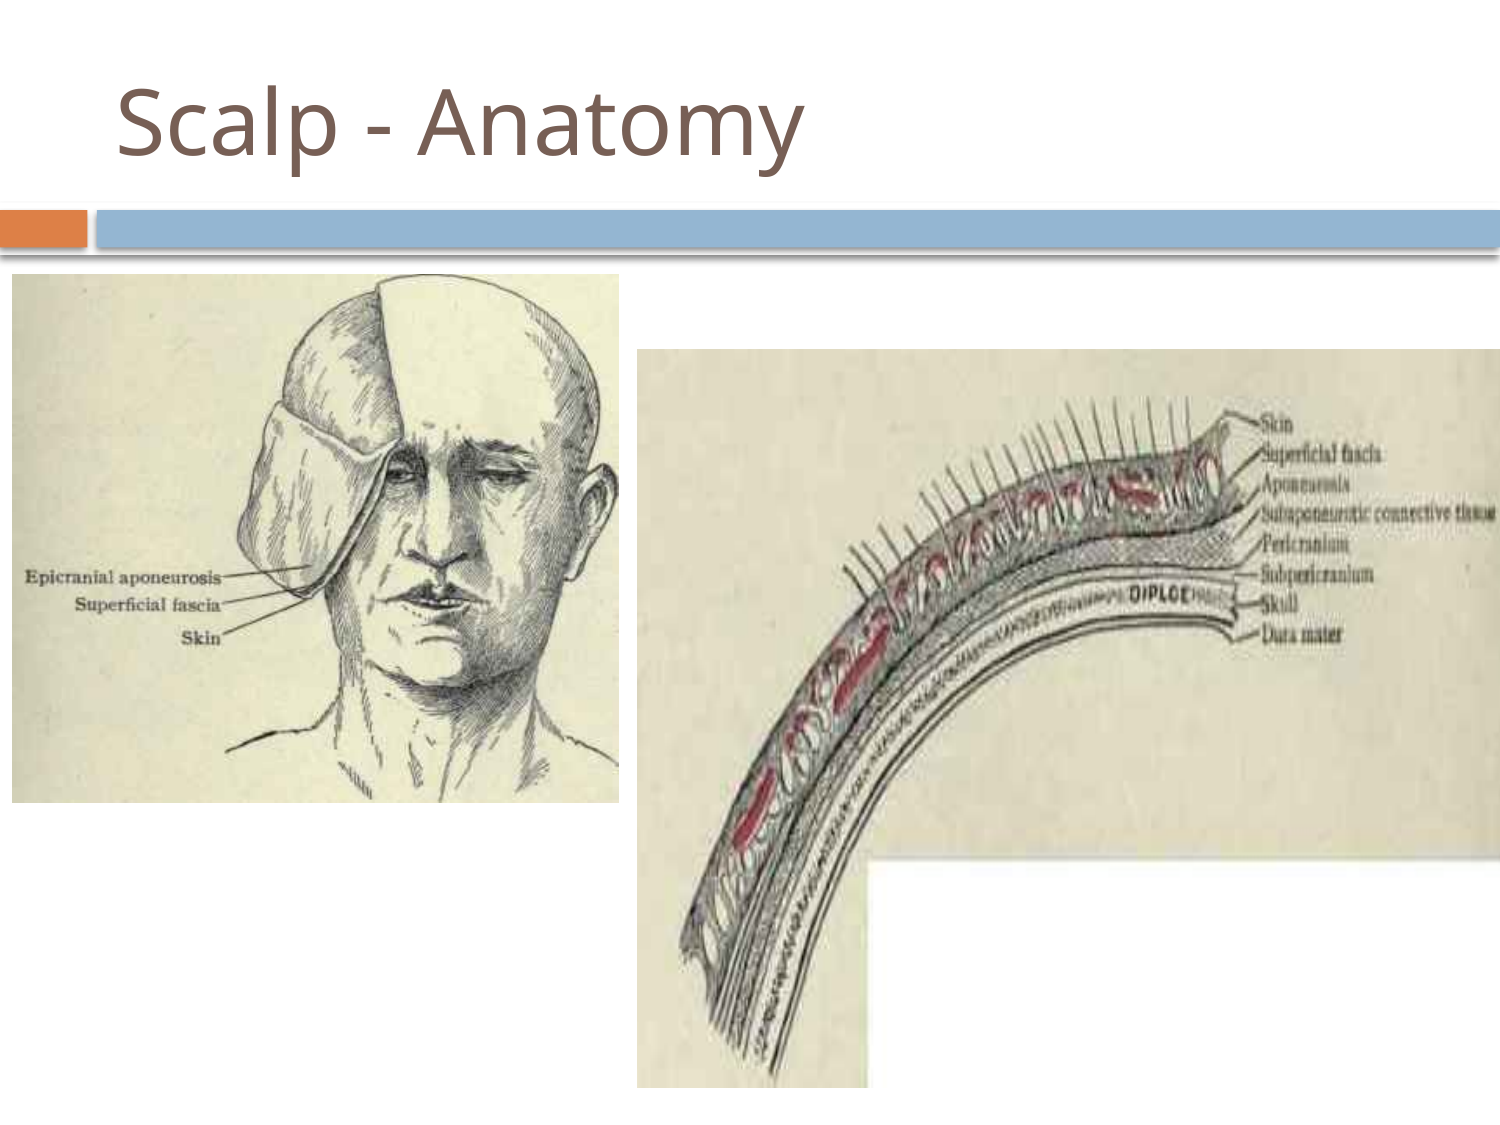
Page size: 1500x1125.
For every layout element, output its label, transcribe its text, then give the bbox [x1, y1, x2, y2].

title Scalp - Anatomy [100, 37, 1438, 200]
picture [637, 349, 1500, 1088]
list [12, 274, 619, 804]
